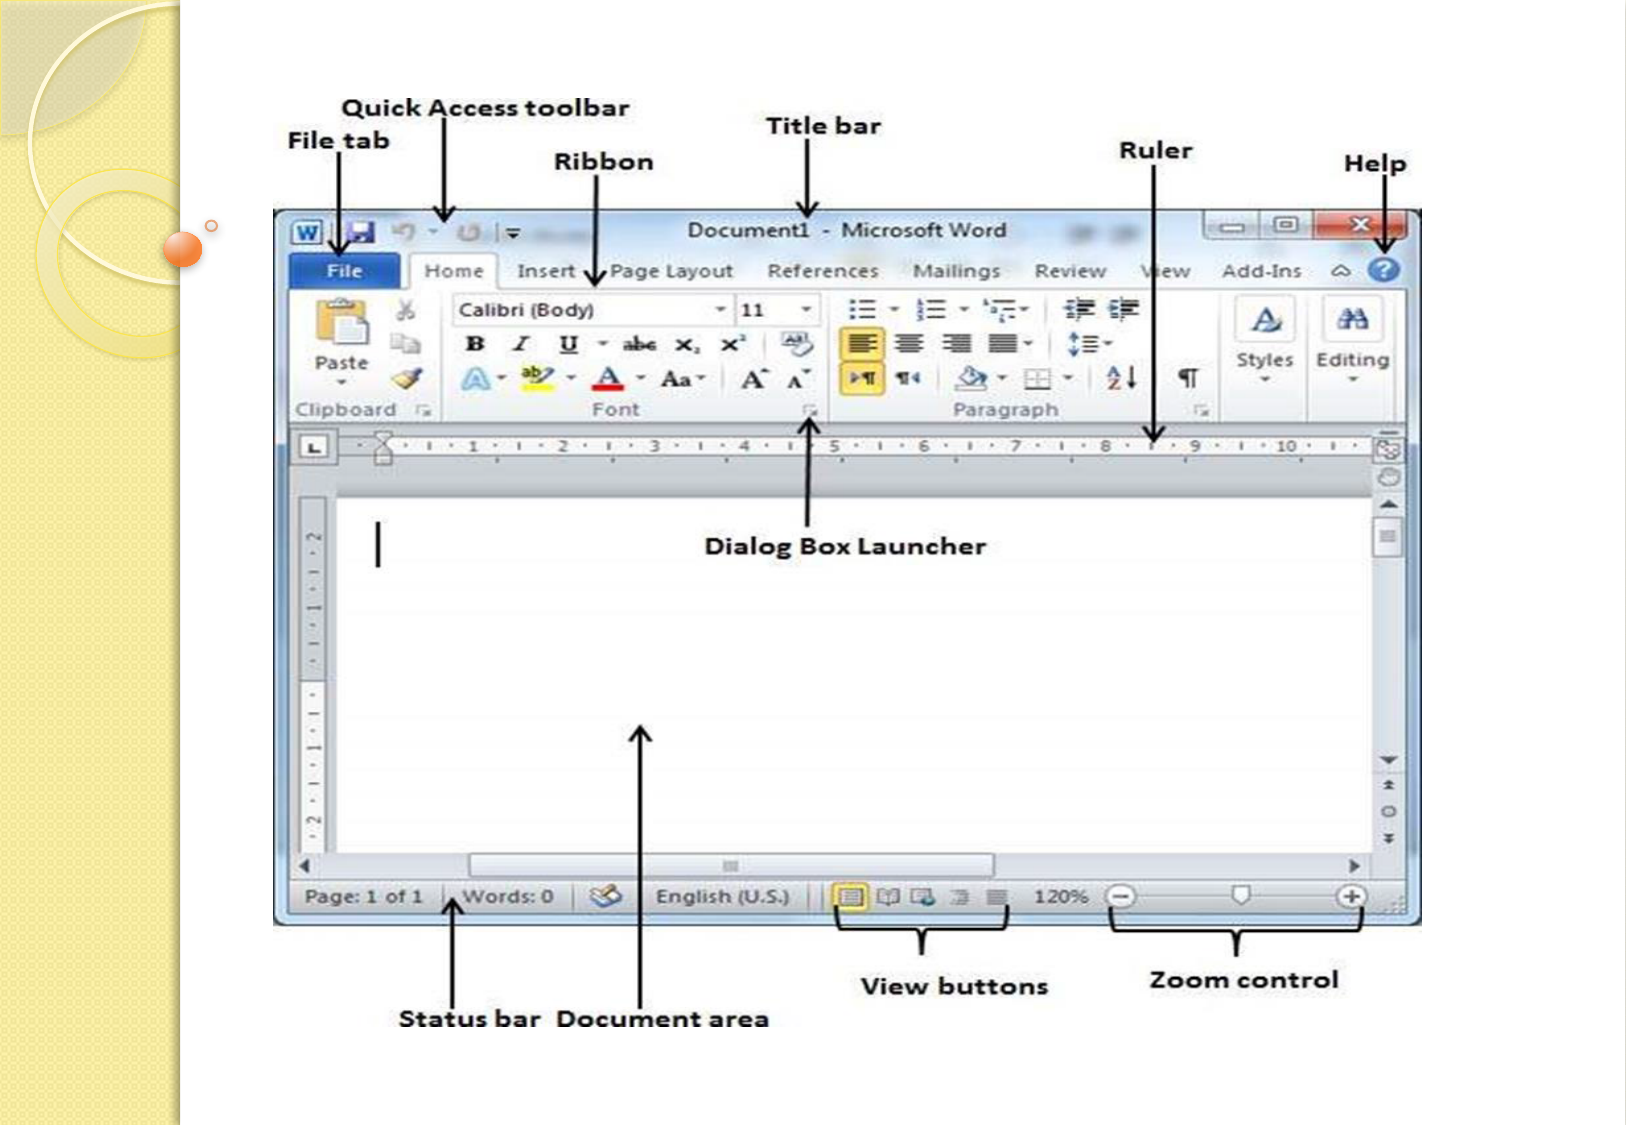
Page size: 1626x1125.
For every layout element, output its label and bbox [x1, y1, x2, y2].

picture [273, 98, 1423, 1027]
